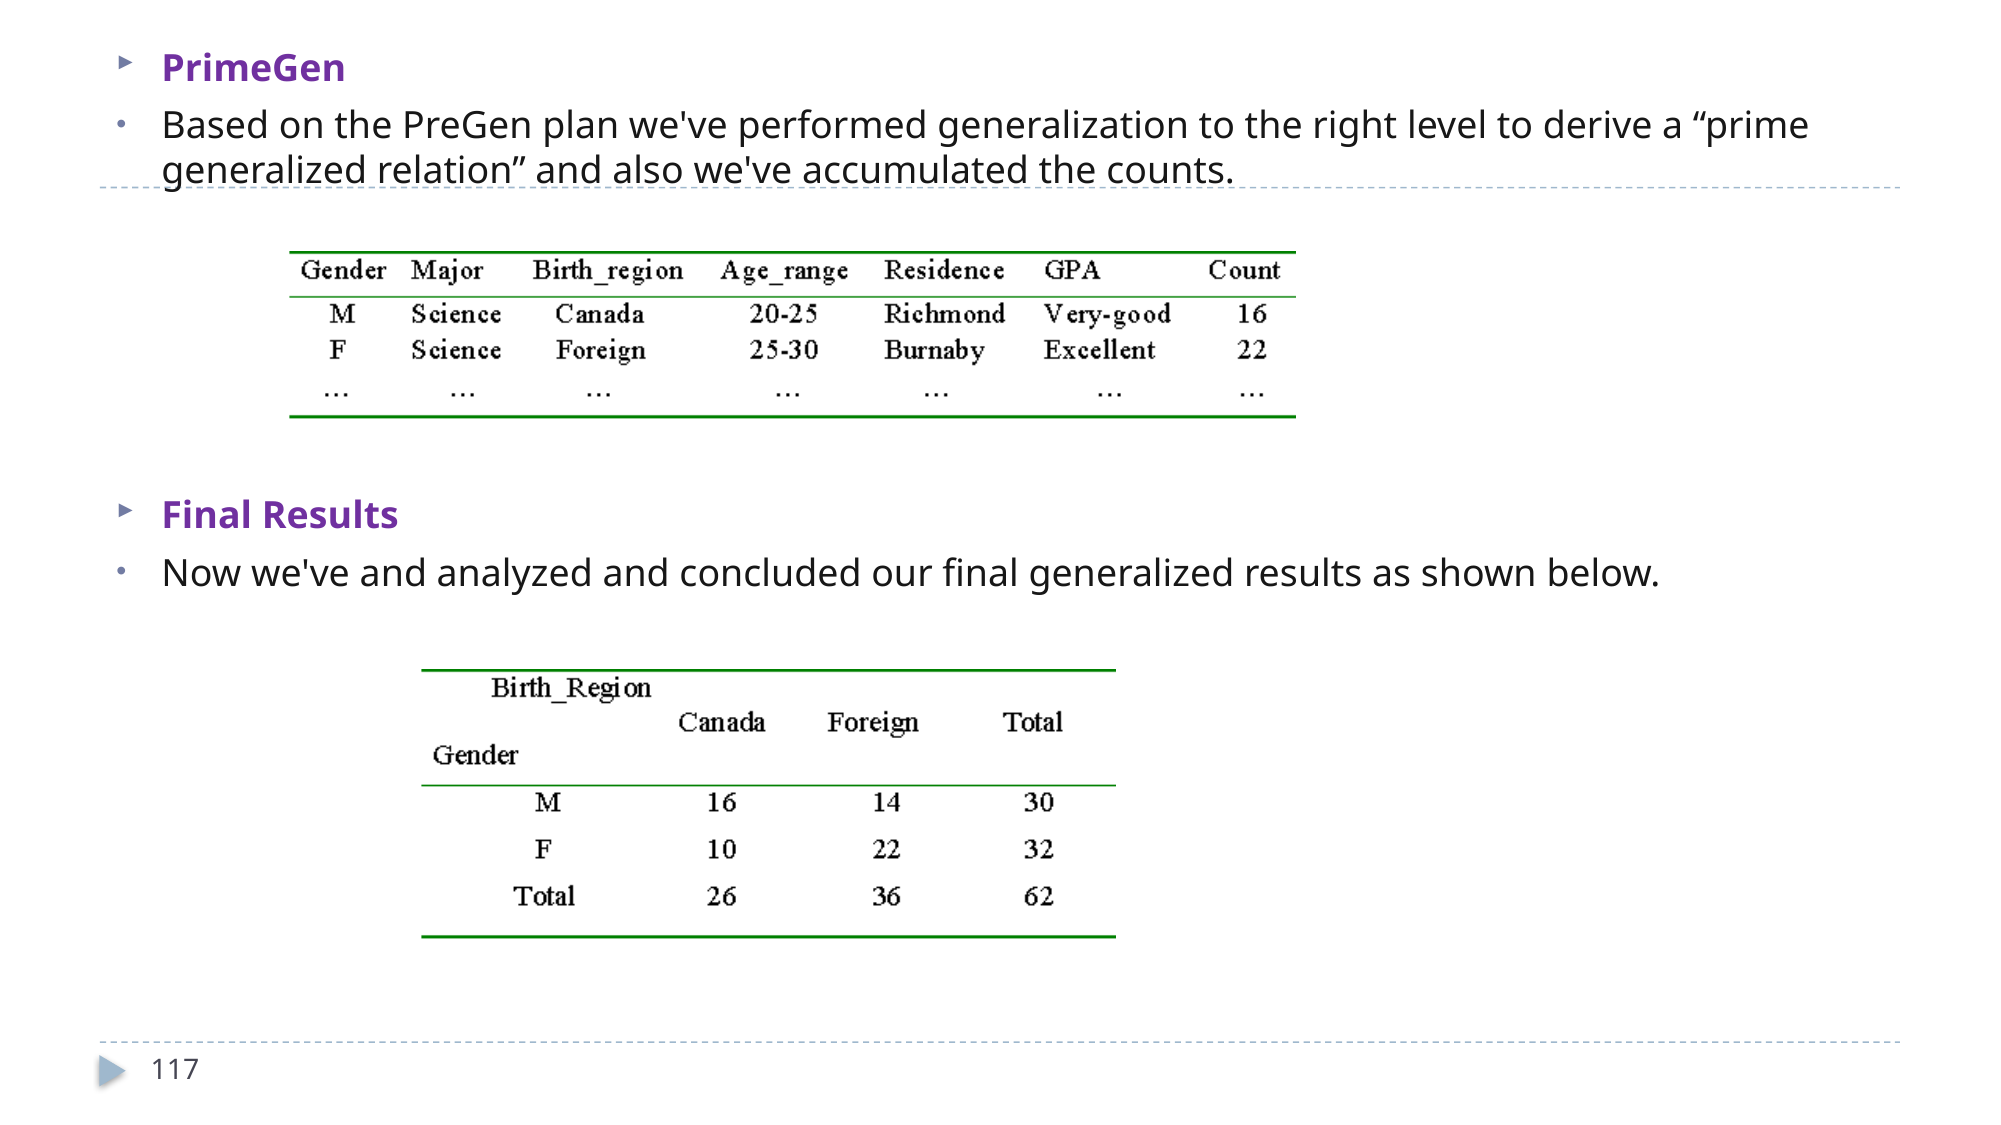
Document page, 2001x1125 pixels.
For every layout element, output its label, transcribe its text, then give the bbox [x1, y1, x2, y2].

picture [406, 669, 1117, 981]
picture [273, 251, 1297, 476]
list PrimeGen Based on the PreGen plan we've performed generalization to the right level to derive a “prime generalized relation” and also we've accumulated the counts. Final Results Now we've and analyzed and concluded our final generalized results as shown below. [99, 35, 1900, 1010]
slide_number 117 [133, 1042, 568, 1103]
